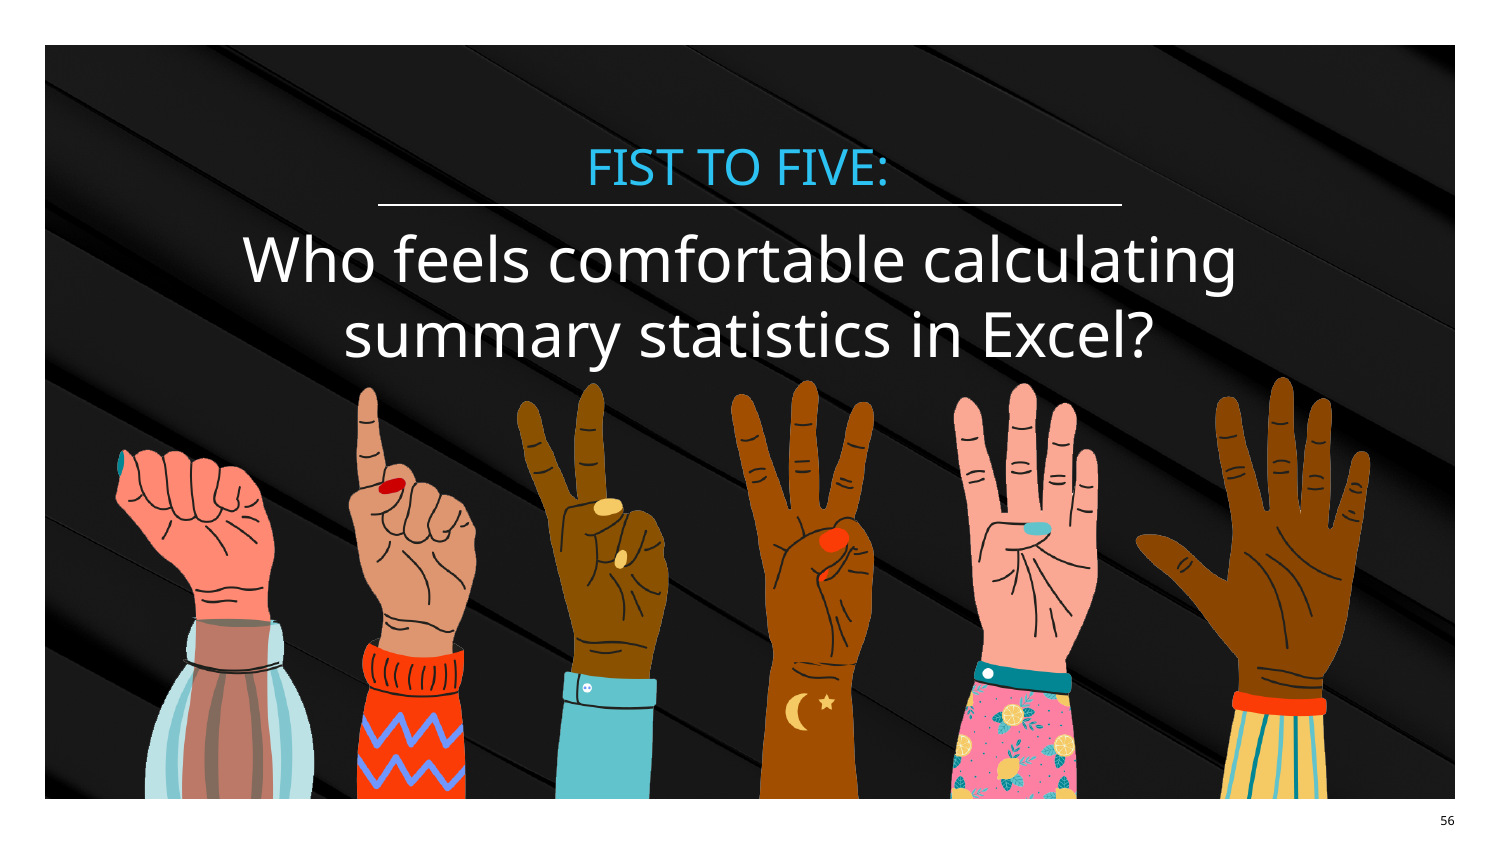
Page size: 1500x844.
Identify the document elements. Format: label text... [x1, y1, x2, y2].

picture [45, 462, 1455, 799]
picture [45, 45, 1455, 204]
title Who feels comfortable calculating summary statistics in Excel? [45, 204, 1455, 462]
